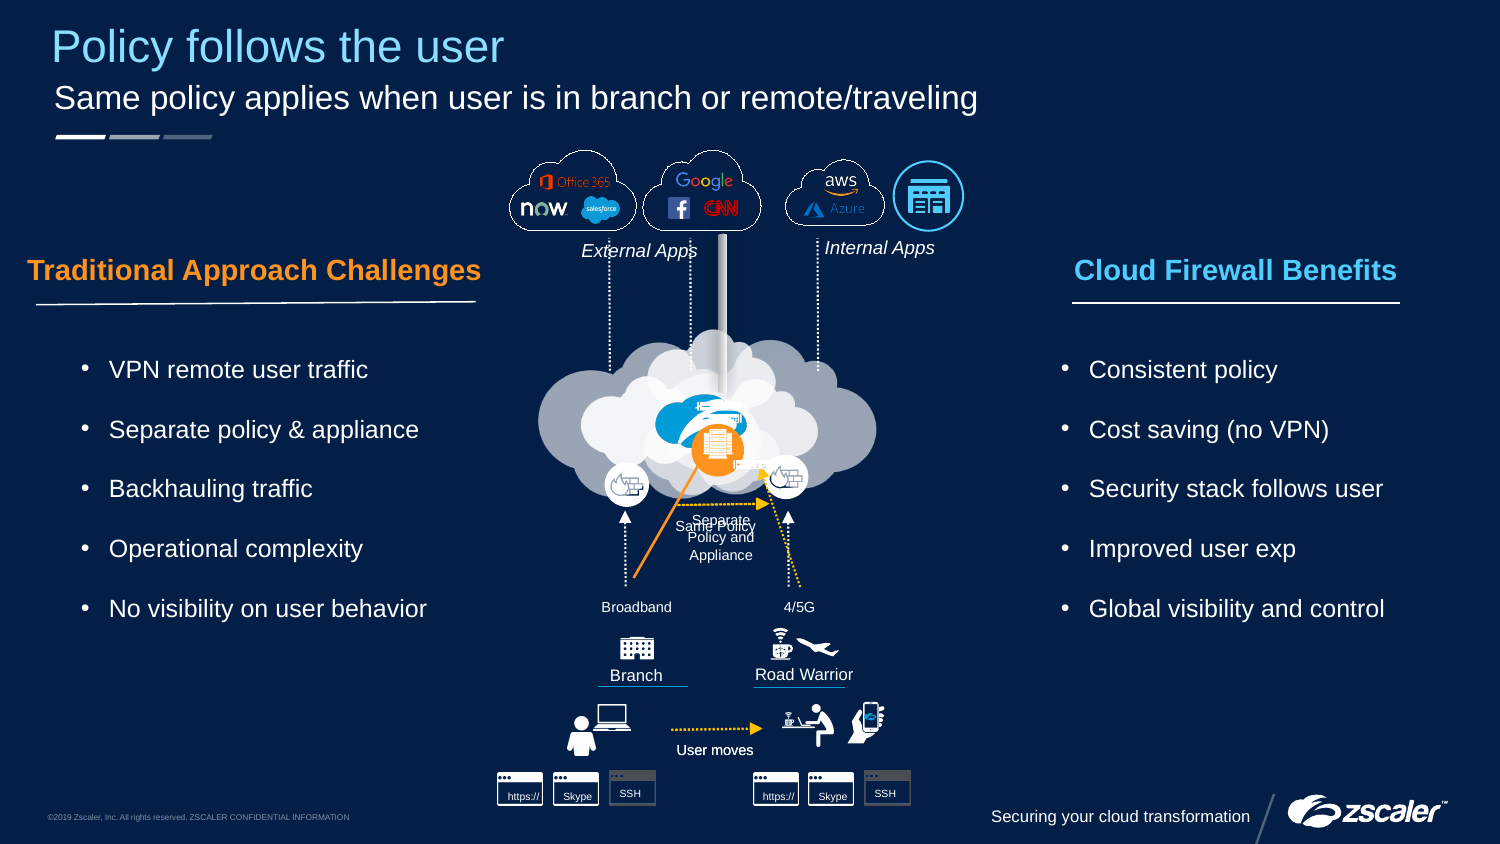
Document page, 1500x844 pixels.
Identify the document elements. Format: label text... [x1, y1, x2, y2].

text_box Traditional Approach Challenges [11, 243, 500, 302]
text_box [893, 161, 964, 231]
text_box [493, 770, 674, 826]
text_box Road Warrior [732, 656, 876, 700]
text_box VPN remote user traffic Separate policy & appliance Backhauling traffic Operational complexity No visibility on user behavior [66, 345, 446, 678]
text_box External Apps [514, 231, 712, 261]
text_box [536, 237, 633, 587]
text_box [801, 237, 877, 587]
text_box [661, 503, 781, 572]
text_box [655, 728, 775, 766]
picture [567, 704, 631, 756]
text_box 4/5G [742, 590, 857, 623]
text_box Broadband [577, 590, 696, 623]
text_box Cloud Firewall Benefits [1057, 243, 1415, 292]
text_box Internal Apps [782, 228, 977, 259]
title Policy follows the user [36, 0, 1464, 76]
text_box [620, 636, 654, 657]
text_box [35, 301, 476, 305]
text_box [748, 770, 929, 826]
text_box Consistent policy Cost saving (no VPN) Security stack follows user Improved user exp Global visibility and control [1046, 345, 1426, 678]
text_box Branch [586, 657, 687, 701]
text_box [509, 150, 762, 231]
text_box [633, 233, 801, 588]
text_box [864, 712, 877, 721]
list Same policy applies when user is in branch or remote/traveling [36, 76, 1464, 117]
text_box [770, 627, 840, 660]
picture [782, 704, 834, 747]
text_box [785, 159, 885, 226]
text_box [847, 701, 885, 744]
